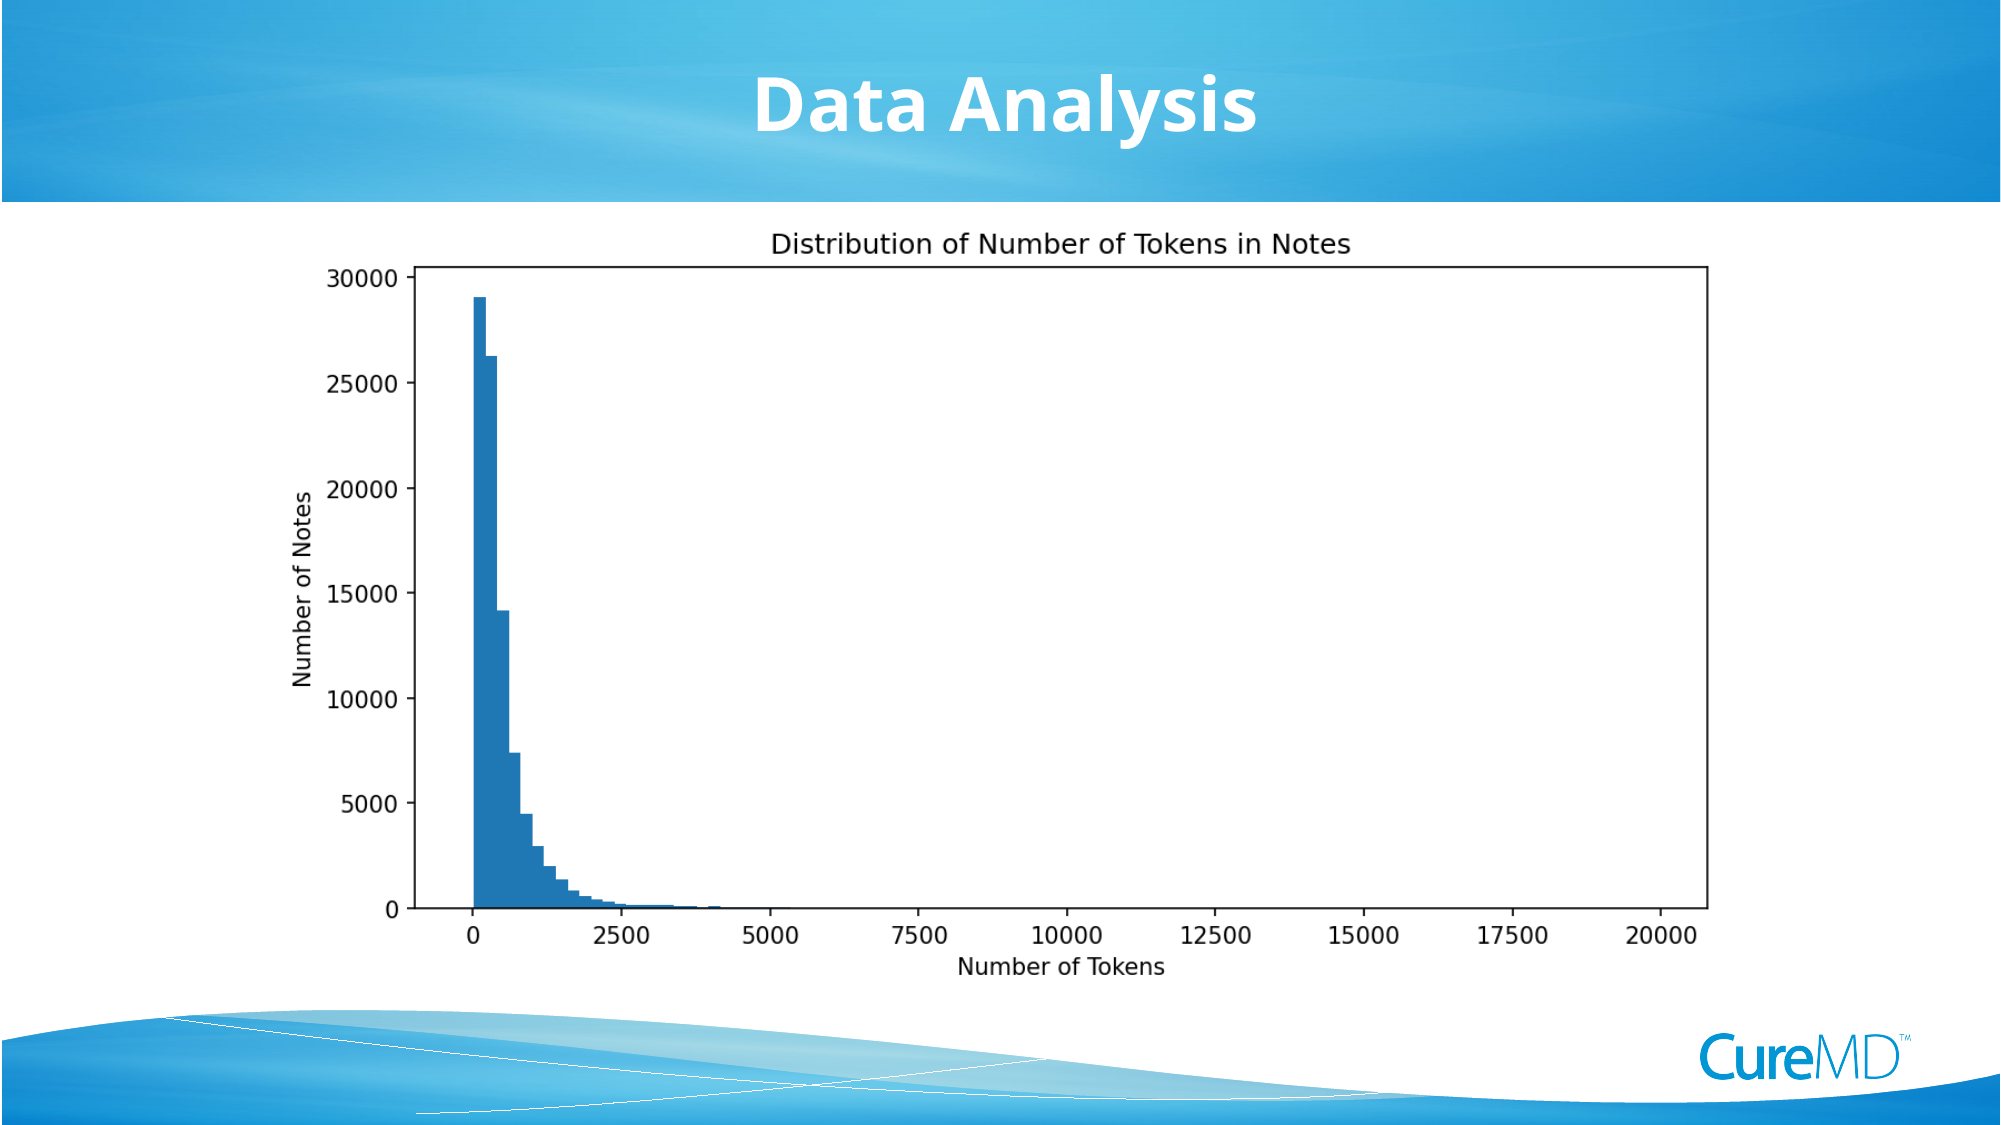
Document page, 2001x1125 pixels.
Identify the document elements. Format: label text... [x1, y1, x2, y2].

picture [1716, 1033, 1911, 1080]
picture [277, 215, 1723, 995]
picture [1700, 1033, 1715, 1042]
picture [1868, 1037, 1889, 1042]
slide_number 12 [1433, 1042, 1900, 1103]
text_box Data Analysis [105, 51, 1906, 151]
picture [2, 1016, 2000, 1125]
picture [2, 0, 2001, 202]
